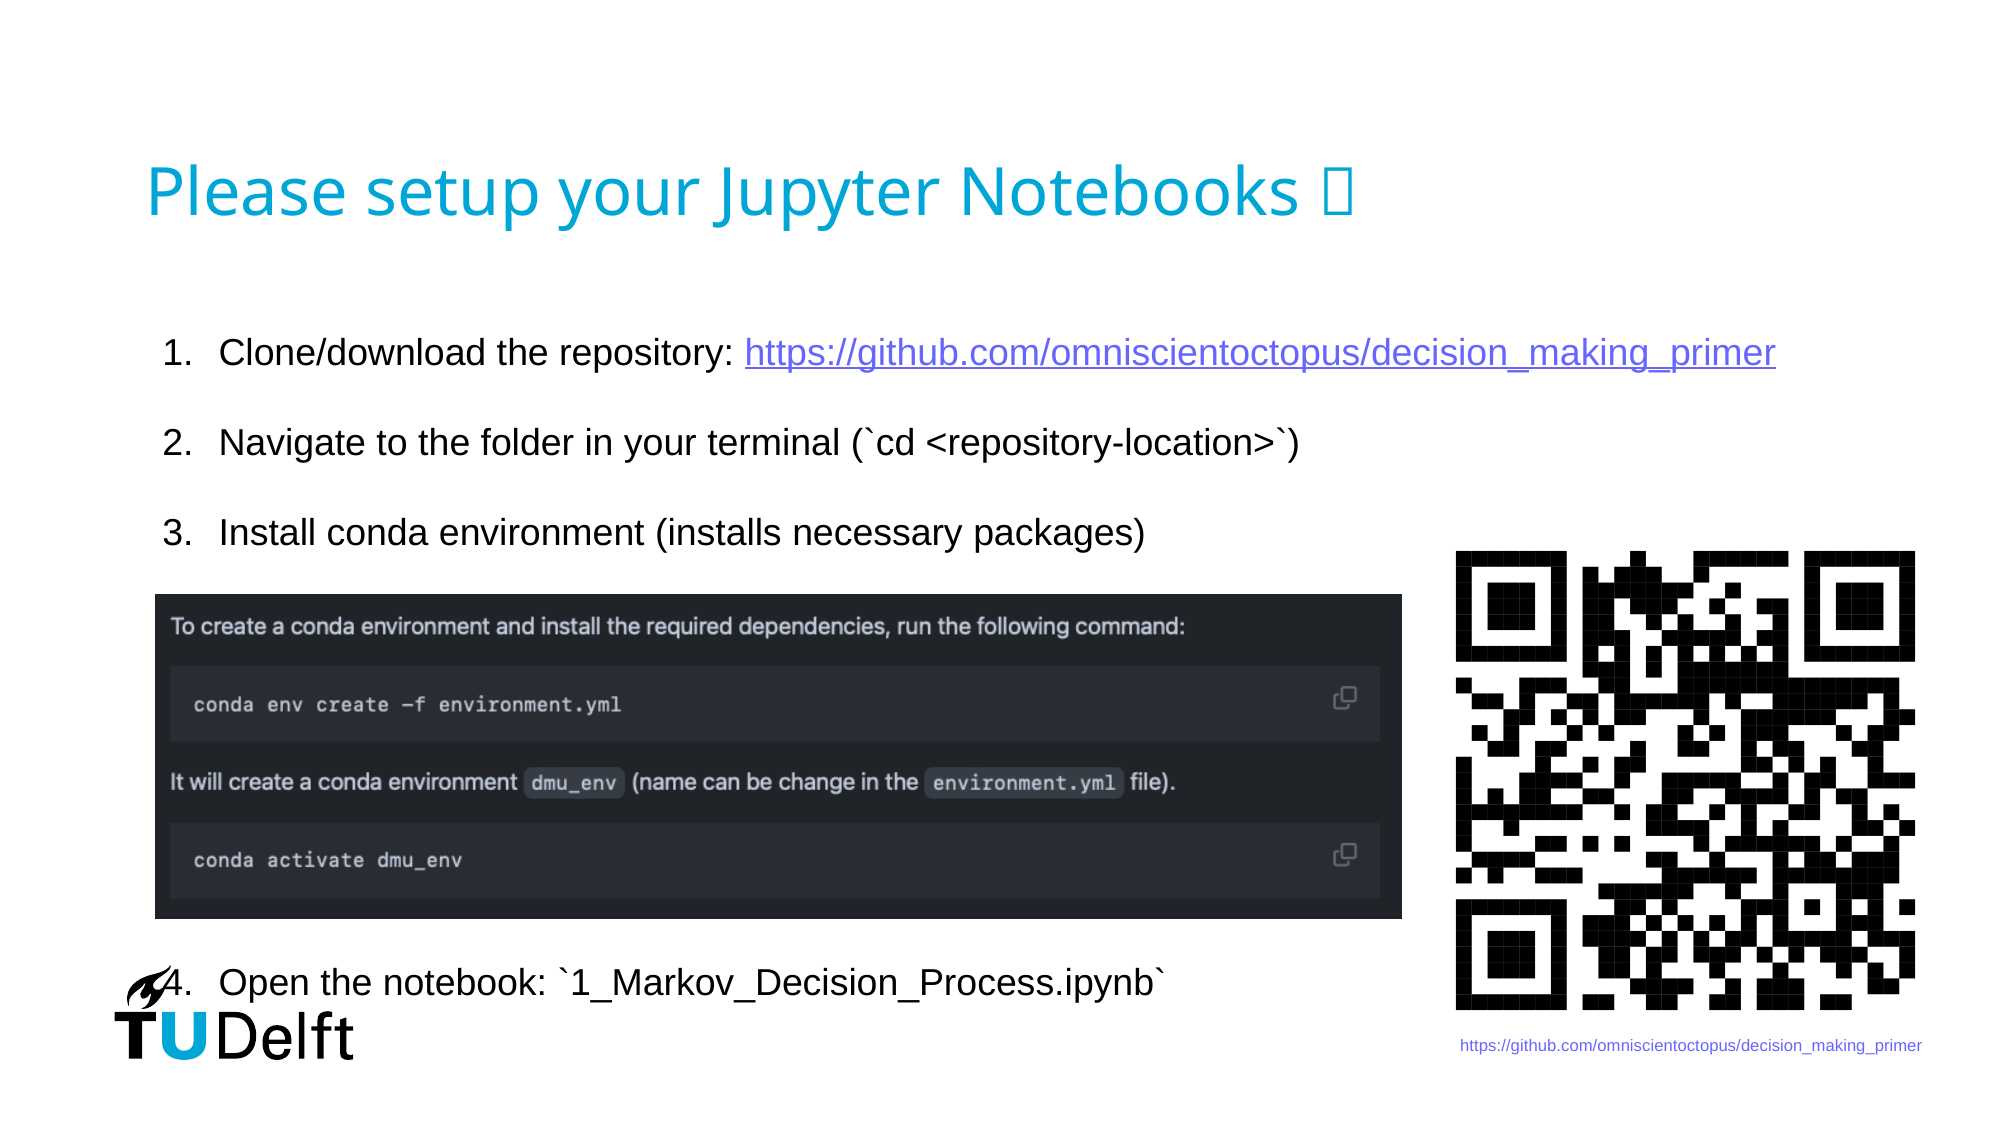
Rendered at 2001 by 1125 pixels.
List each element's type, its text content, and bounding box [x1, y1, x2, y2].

picture [1433, 528, 1934, 1028]
text_box Clone/download the repository: https://github.com/omniscientoctopus/decision_making_primer Navigate to the folder in your terminal (`cd <repository-location>`) Install conda environment (installs necessary packages) Open the notebook: `1_Markov_Decision_Process.ipynb` [154, 320, 1784, 1011]
title Please setup your Jupyter Notebooks  [145, 149, 1435, 235]
text_box https://github.com/omniscientoctopus/decision_making_primer [1445, 1027, 1945, 1063]
picture [154, 594, 1402, 919]
